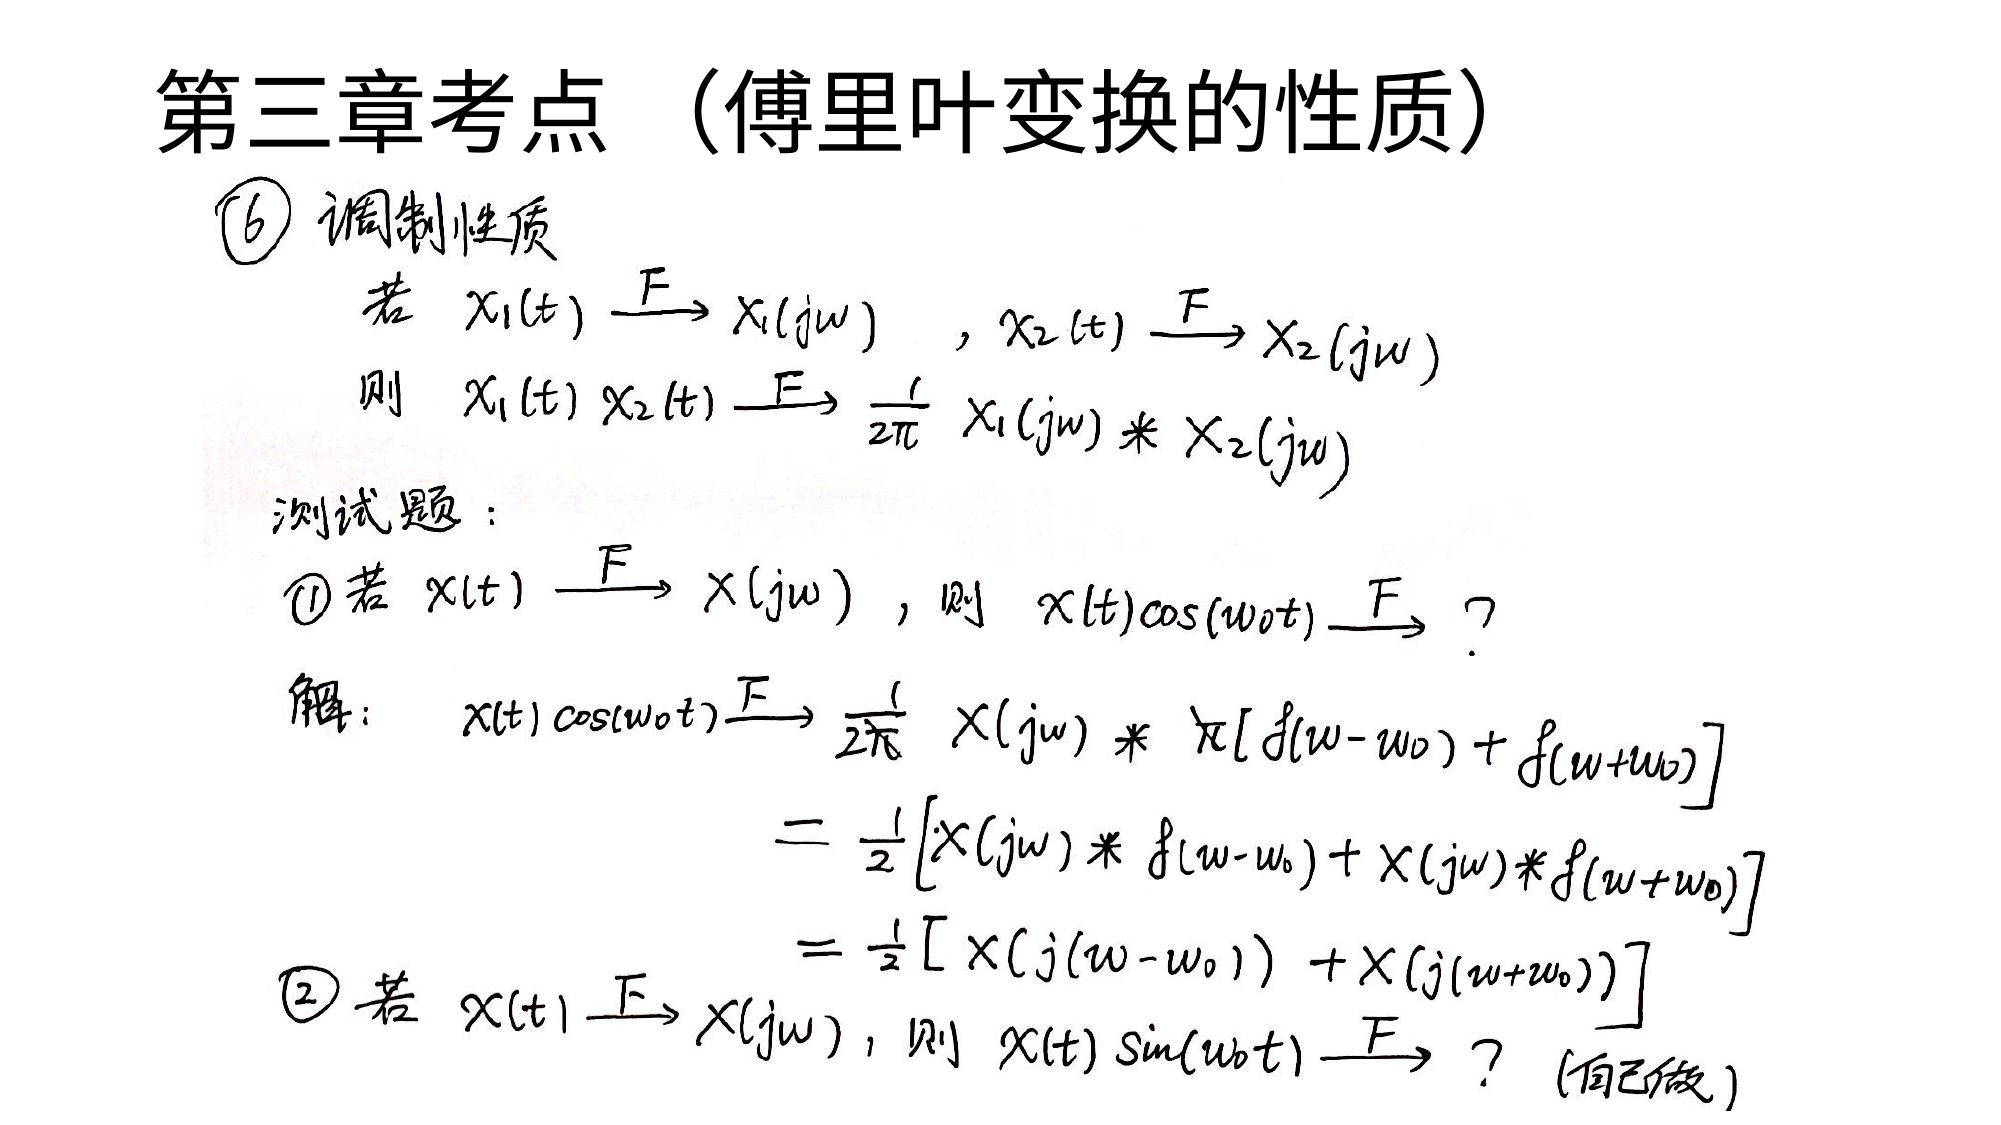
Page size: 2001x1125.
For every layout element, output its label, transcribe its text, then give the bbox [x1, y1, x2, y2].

picture [202, 172, 1772, 1111]
title 第三章考点 （傅里叶变换的性质） [137, 59, 2000, 278]
